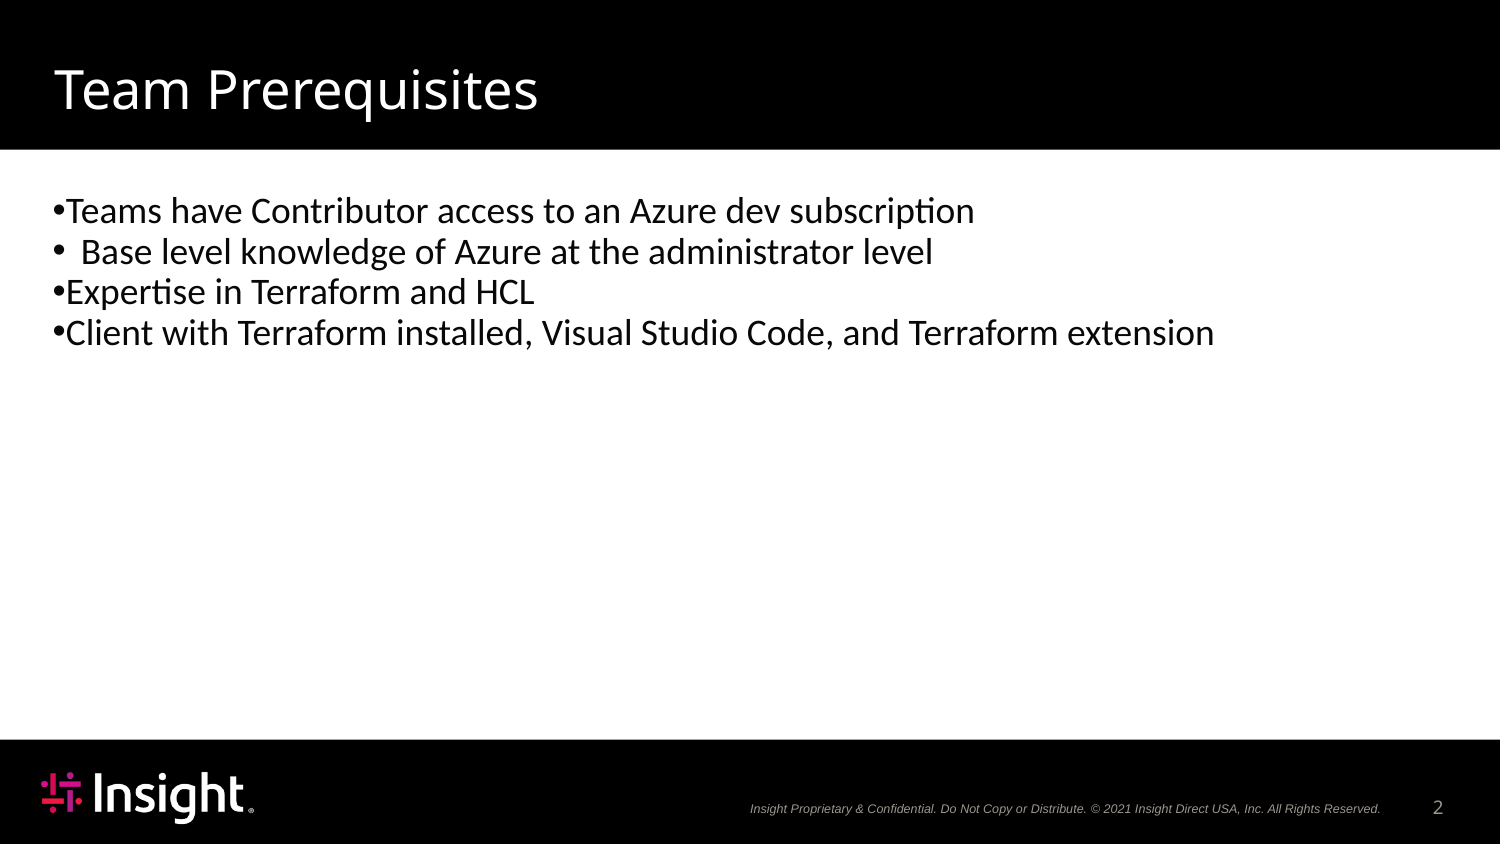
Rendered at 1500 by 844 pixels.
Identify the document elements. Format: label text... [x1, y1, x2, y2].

list Teams have Contributor access to an Azure dev subscription Base level knowledge of Azure at the administrator level Expertise in Terraform and HCL Client with Terraform installed, Visual Studio Code, and Terraform extension [37, 183, 1468, 666]
title Team Prerequisites [39, 36, 1470, 148]
picture [20, 751, 274, 844]
